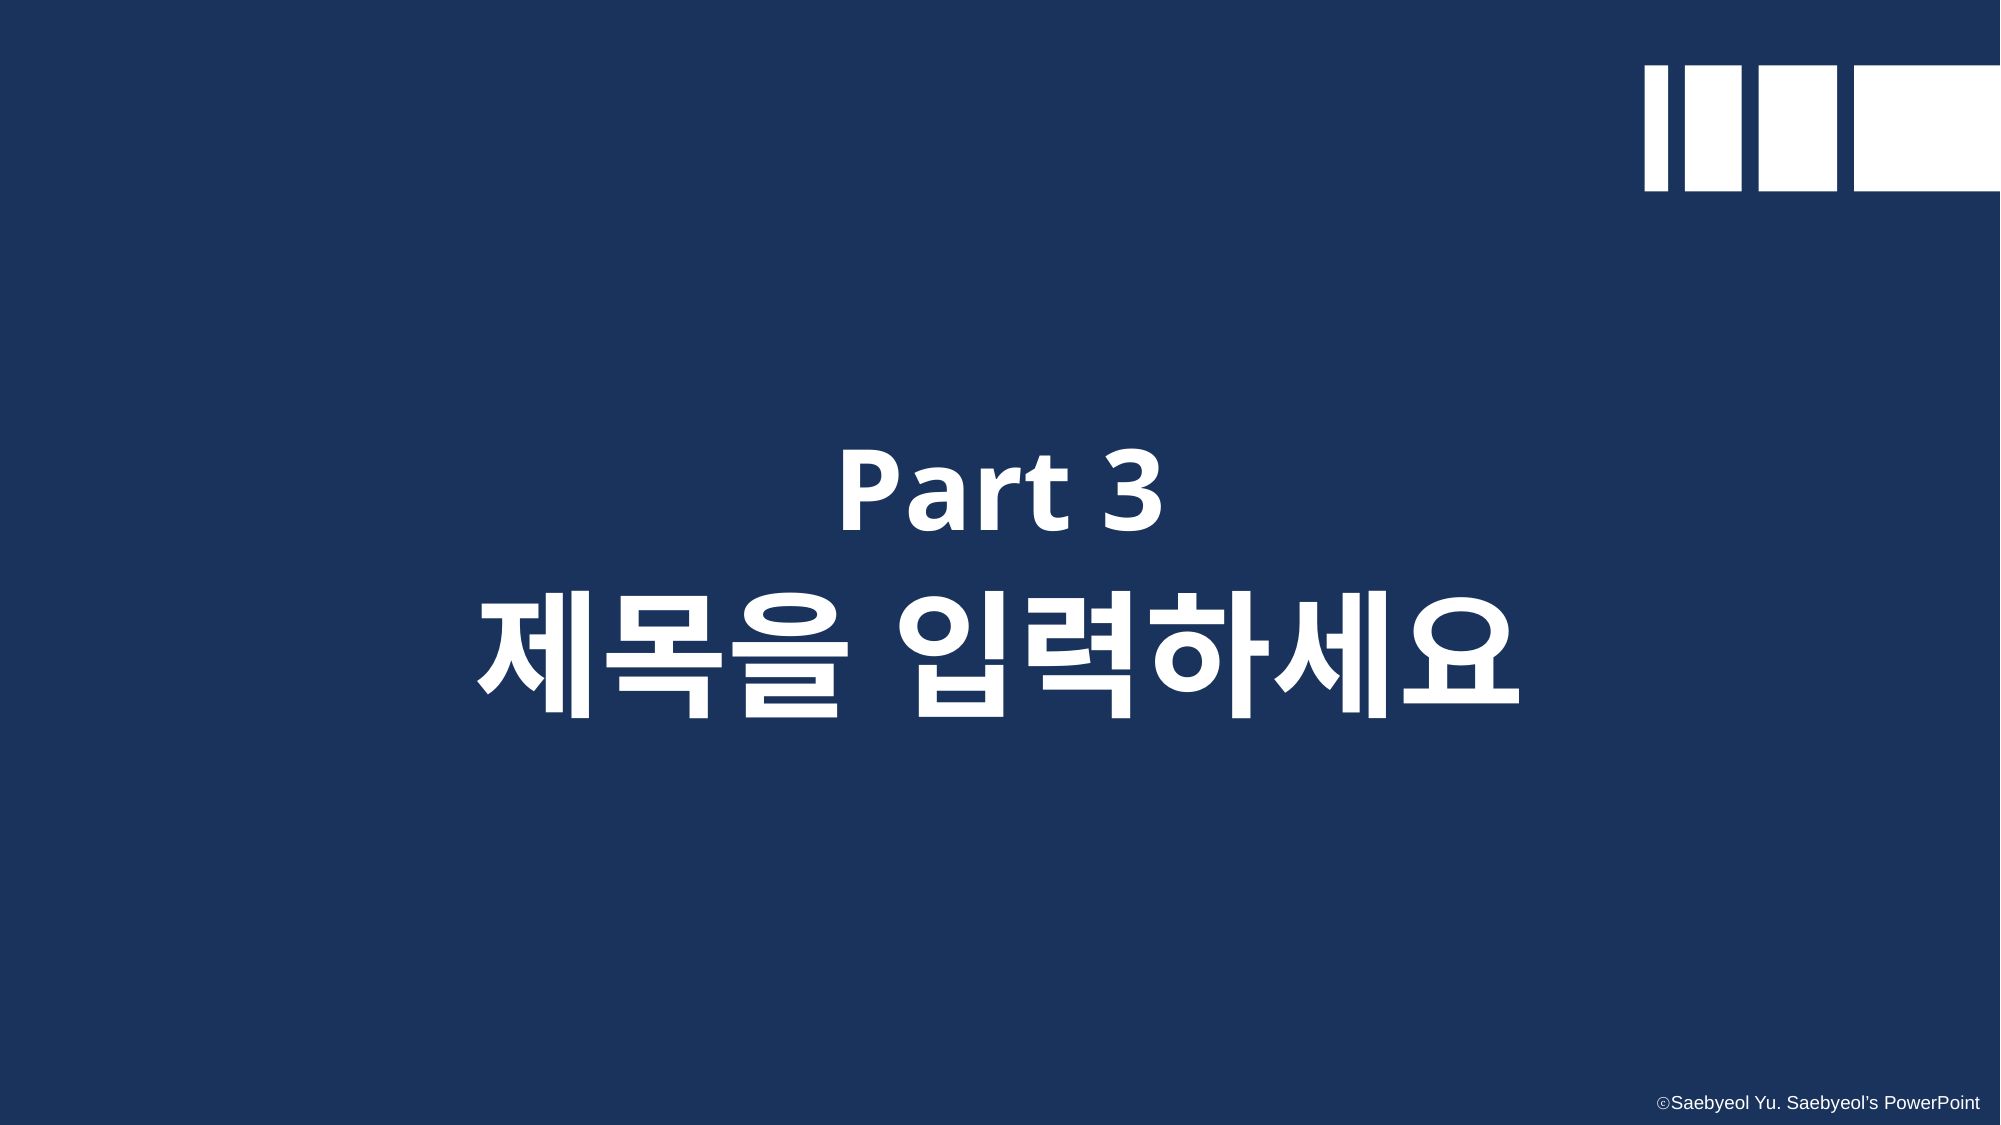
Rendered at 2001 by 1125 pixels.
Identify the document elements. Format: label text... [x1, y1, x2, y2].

text_box 제목을 입력하세요 [459, 561, 1540, 742]
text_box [1644, 65, 2000, 192]
text_box Part 3 [819, 410, 1181, 561]
